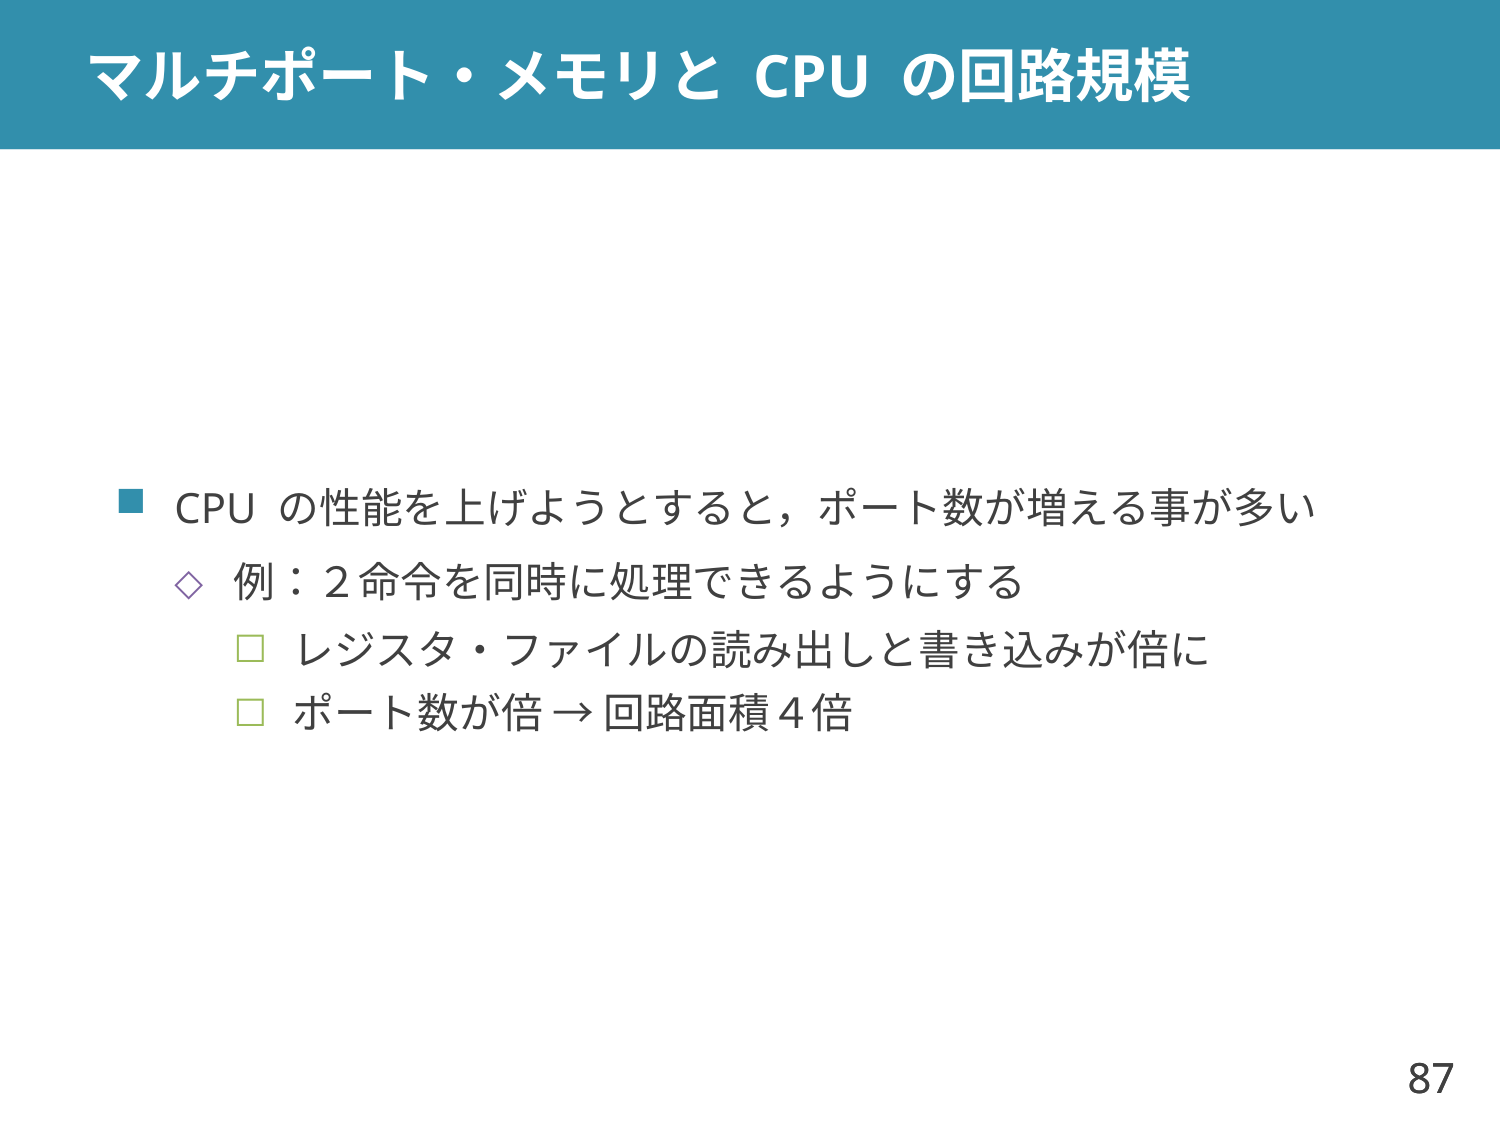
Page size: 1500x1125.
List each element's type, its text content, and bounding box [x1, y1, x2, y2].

title マルチポート・メモリと CPU の回路規模 [70, 0, 1500, 150]
list CPU の性能を上げようとすると，ポート数が増える事が多い 例：２命令を同時に処理できるようにする レジスタ・ファイルの読み出しと書き込みが倍に ポート数が倍 → 回路面積４倍 [100, 178, 1459, 1036]
